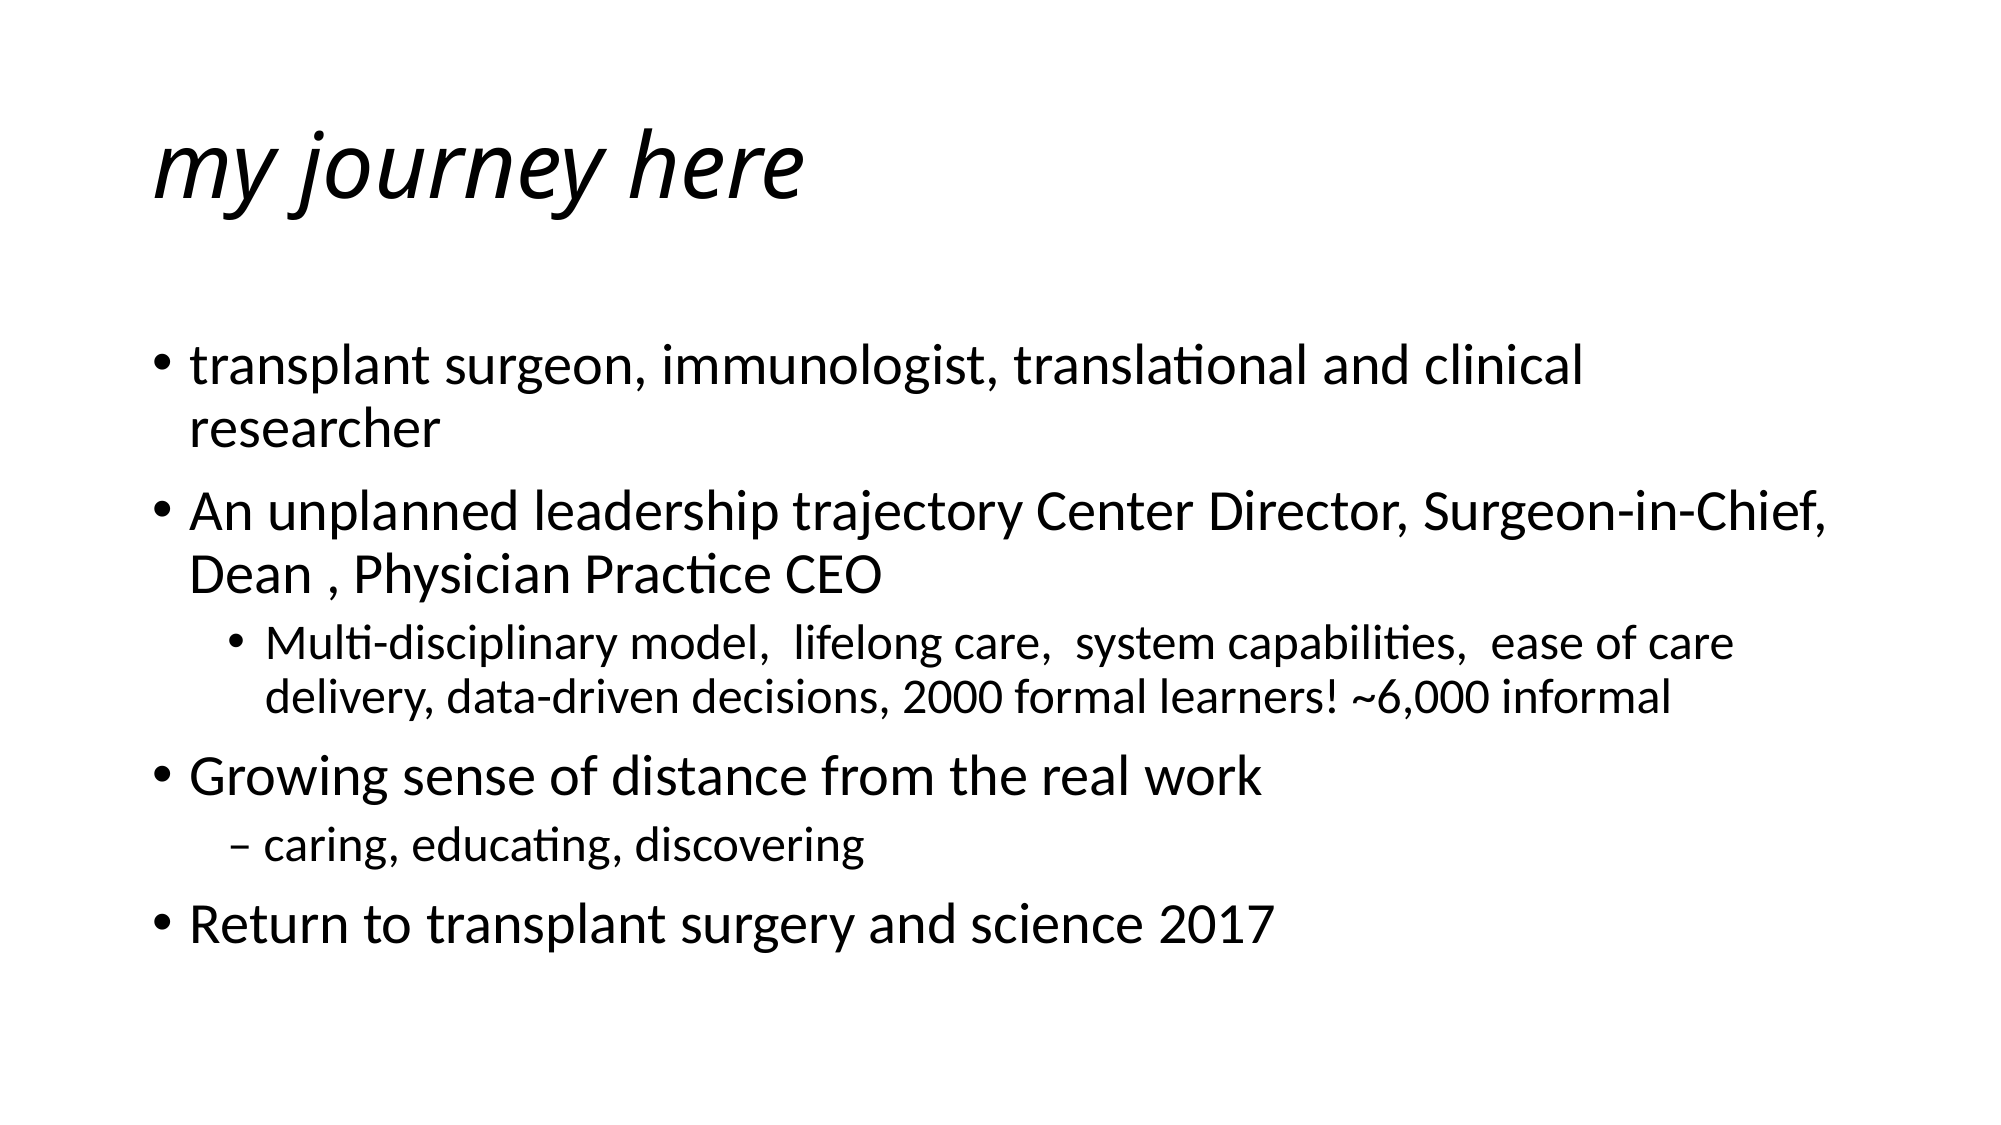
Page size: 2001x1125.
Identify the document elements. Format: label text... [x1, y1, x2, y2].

title my journey here [137, 59, 1863, 235]
list transplant surgeon, immunologist, translational and clinical researcher An unplanned leadership trajectory Center Director, Surgeon-in-Chief, Dean , Physician Practice CEO Multi-disciplinary model, lifelong care, system capabilities, ease of care delivery, data-driven decisions, 2000 formal learners! ~6,000 informal Growing sense of distance from the real work – caring, educating, discovering Return to transplant surgery and science 2017 [137, 235, 1863, 1125]
